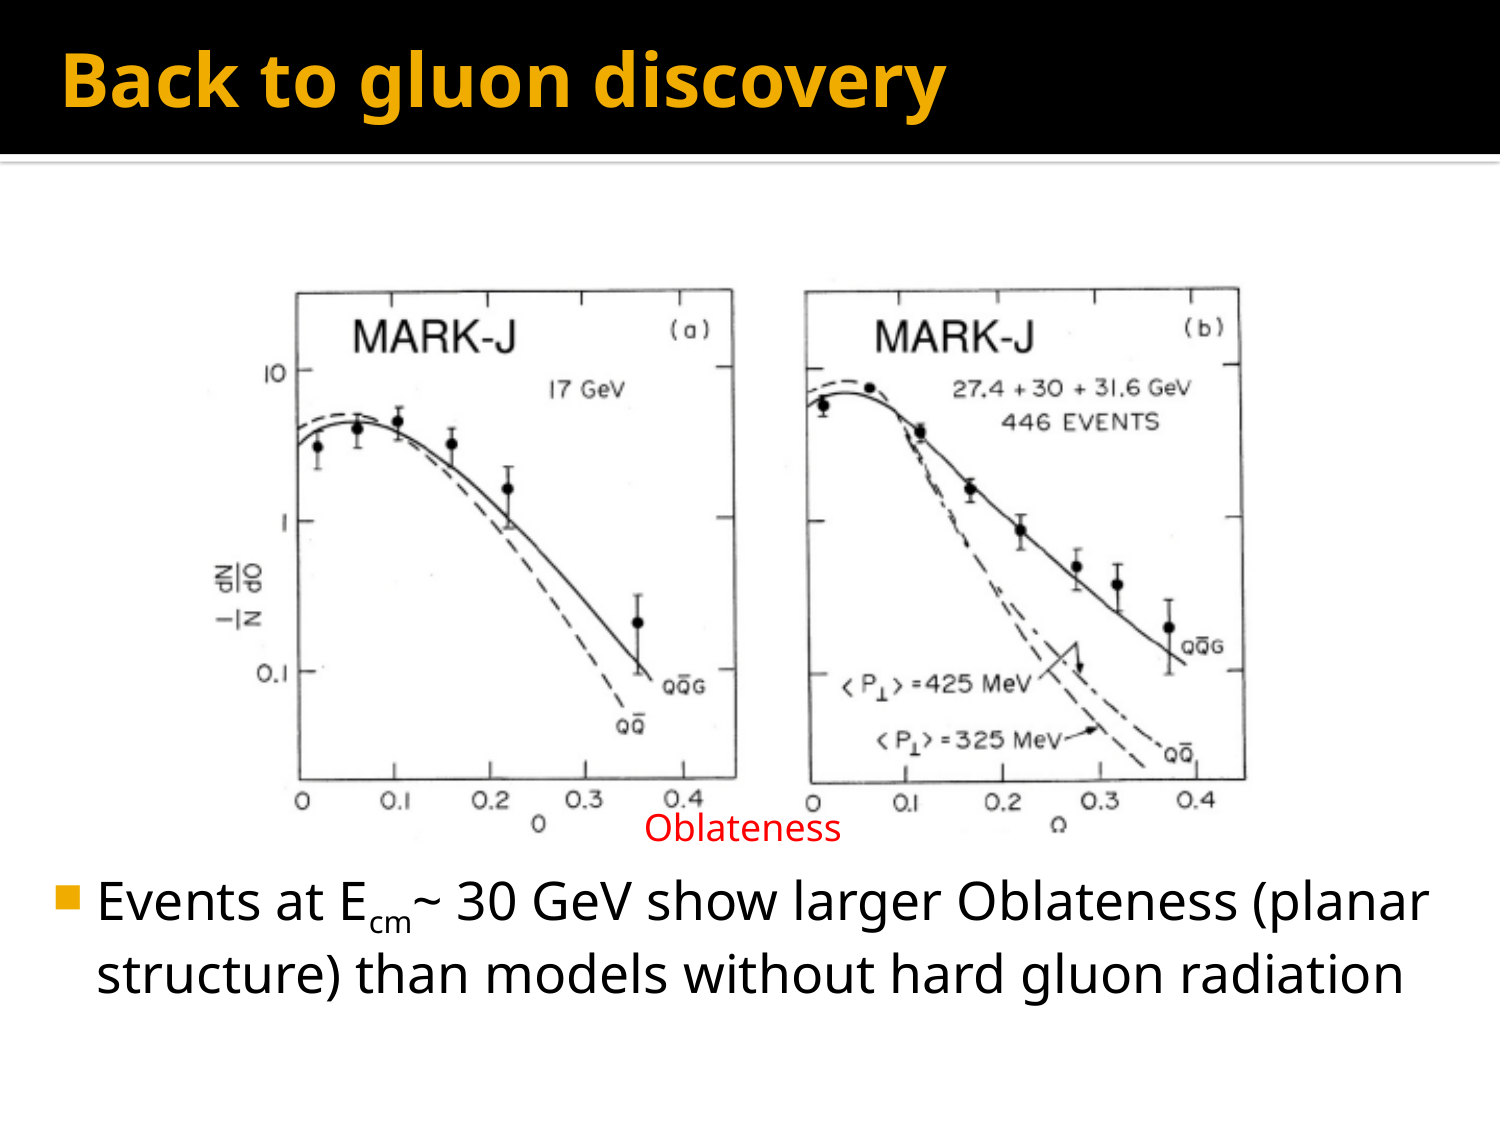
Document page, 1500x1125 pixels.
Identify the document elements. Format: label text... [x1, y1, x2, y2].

picture [189, 270, 1284, 853]
list Events at Ecm~ 30 GeV show larger Oblateness (planar structure) than models without hard gluon radiation [25, 852, 1477, 1073]
title Back to gluon discovery [44, 0, 1467, 155]
